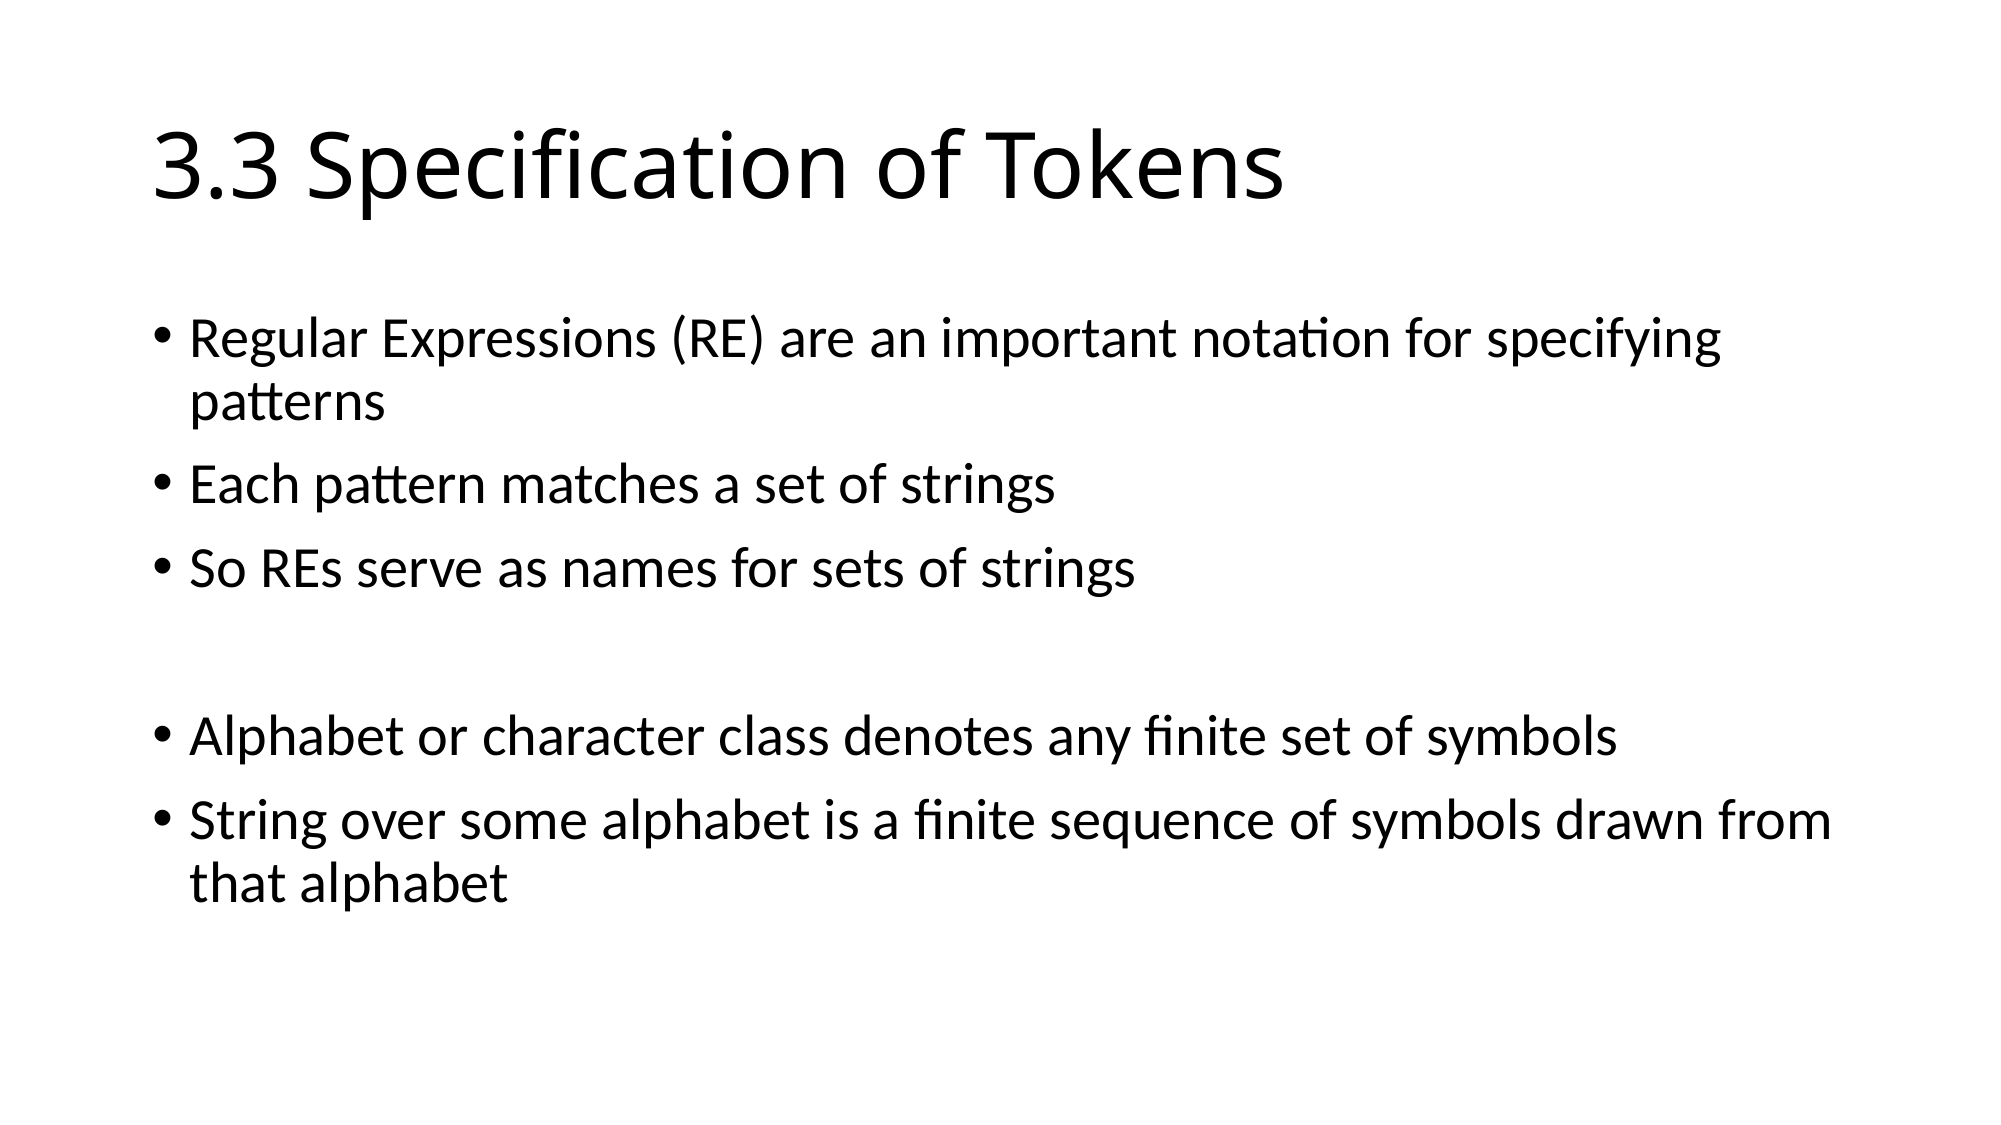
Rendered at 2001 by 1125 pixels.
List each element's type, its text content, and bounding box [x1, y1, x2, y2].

list Regular Expressions (RE) are an important notation for specifying patterns Each pattern matches a set of strings So REs serve as names for sets of strings Alphabet or character class denotes any finite set of symbols String over some alphabet is a finite sequence of symbols drawn from that alphabet [137, 299, 1863, 1014]
title 3.3 Specification of Tokens [137, 59, 1863, 278]
